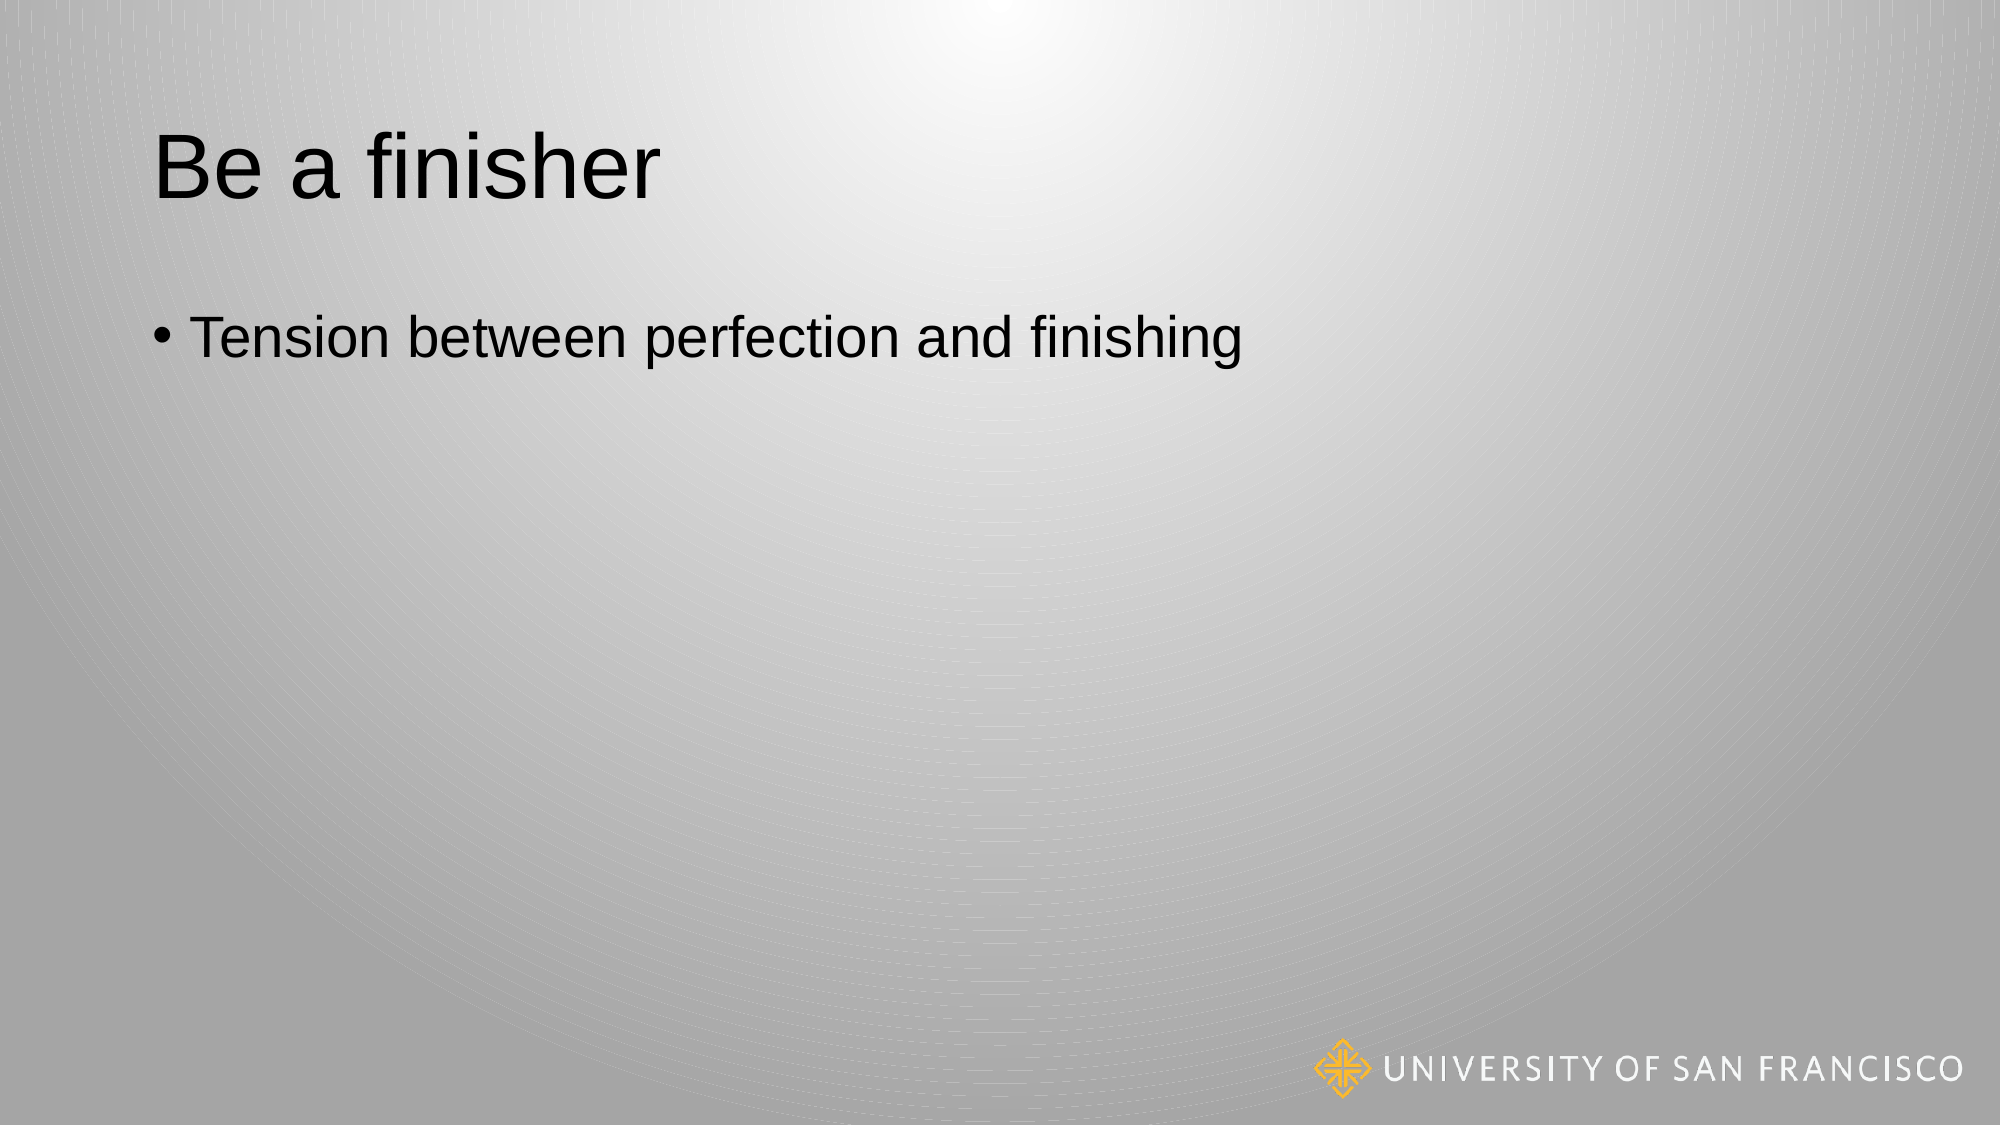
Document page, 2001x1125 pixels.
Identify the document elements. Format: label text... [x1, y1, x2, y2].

list Tension between perfection and finishing [137, 299, 1863, 1014]
title Be a finisher [137, 59, 1863, 278]
